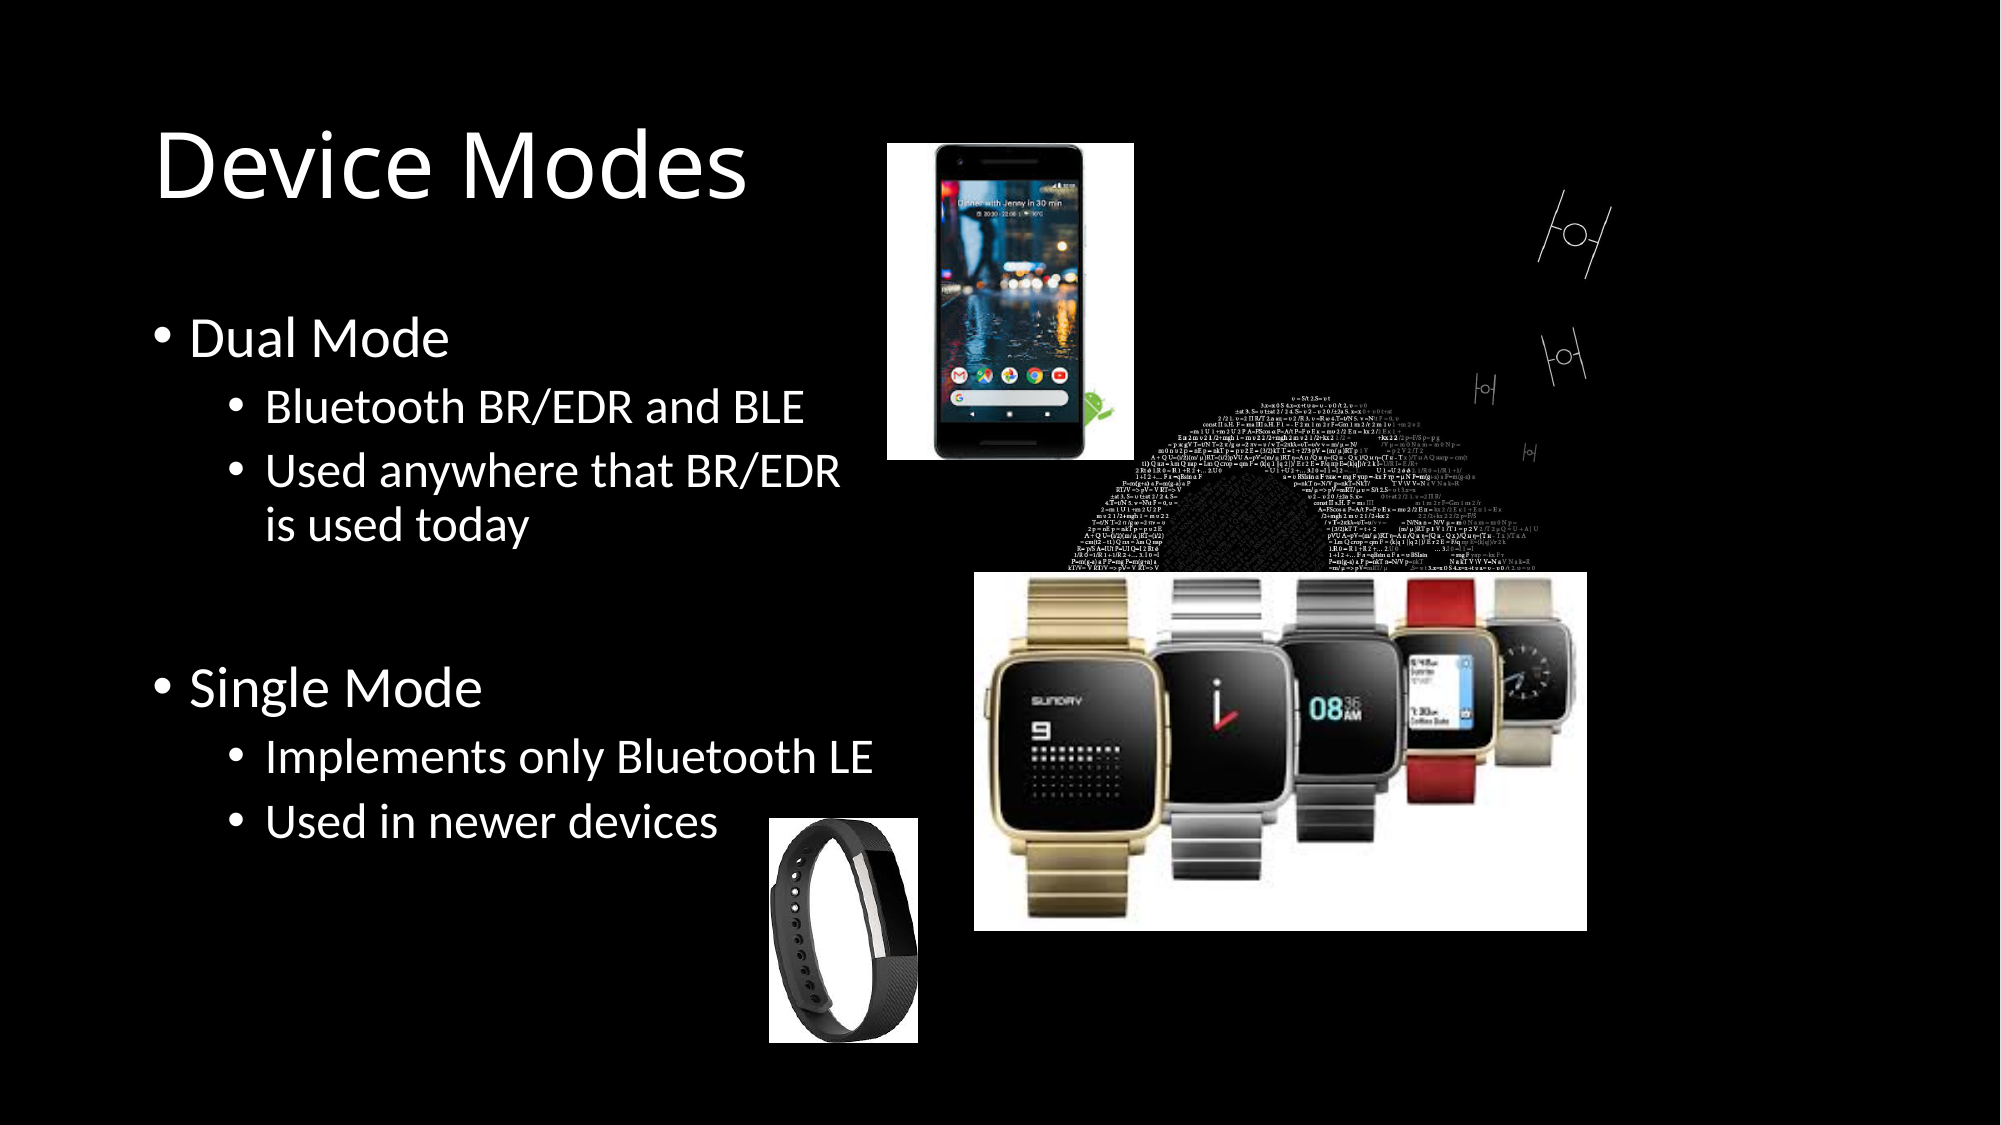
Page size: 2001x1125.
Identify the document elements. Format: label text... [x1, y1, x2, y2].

picture [0, 0, 2001, 1125]
list Dual Mode Bluetooth BR/EDR and BLE Used anywhere that BR/EDR is used today Single Mode Implements only Bluetooth LE Used in newer devices / applications [137, 299, 1863, 1014]
title Device Modes [137, 59, 1863, 278]
